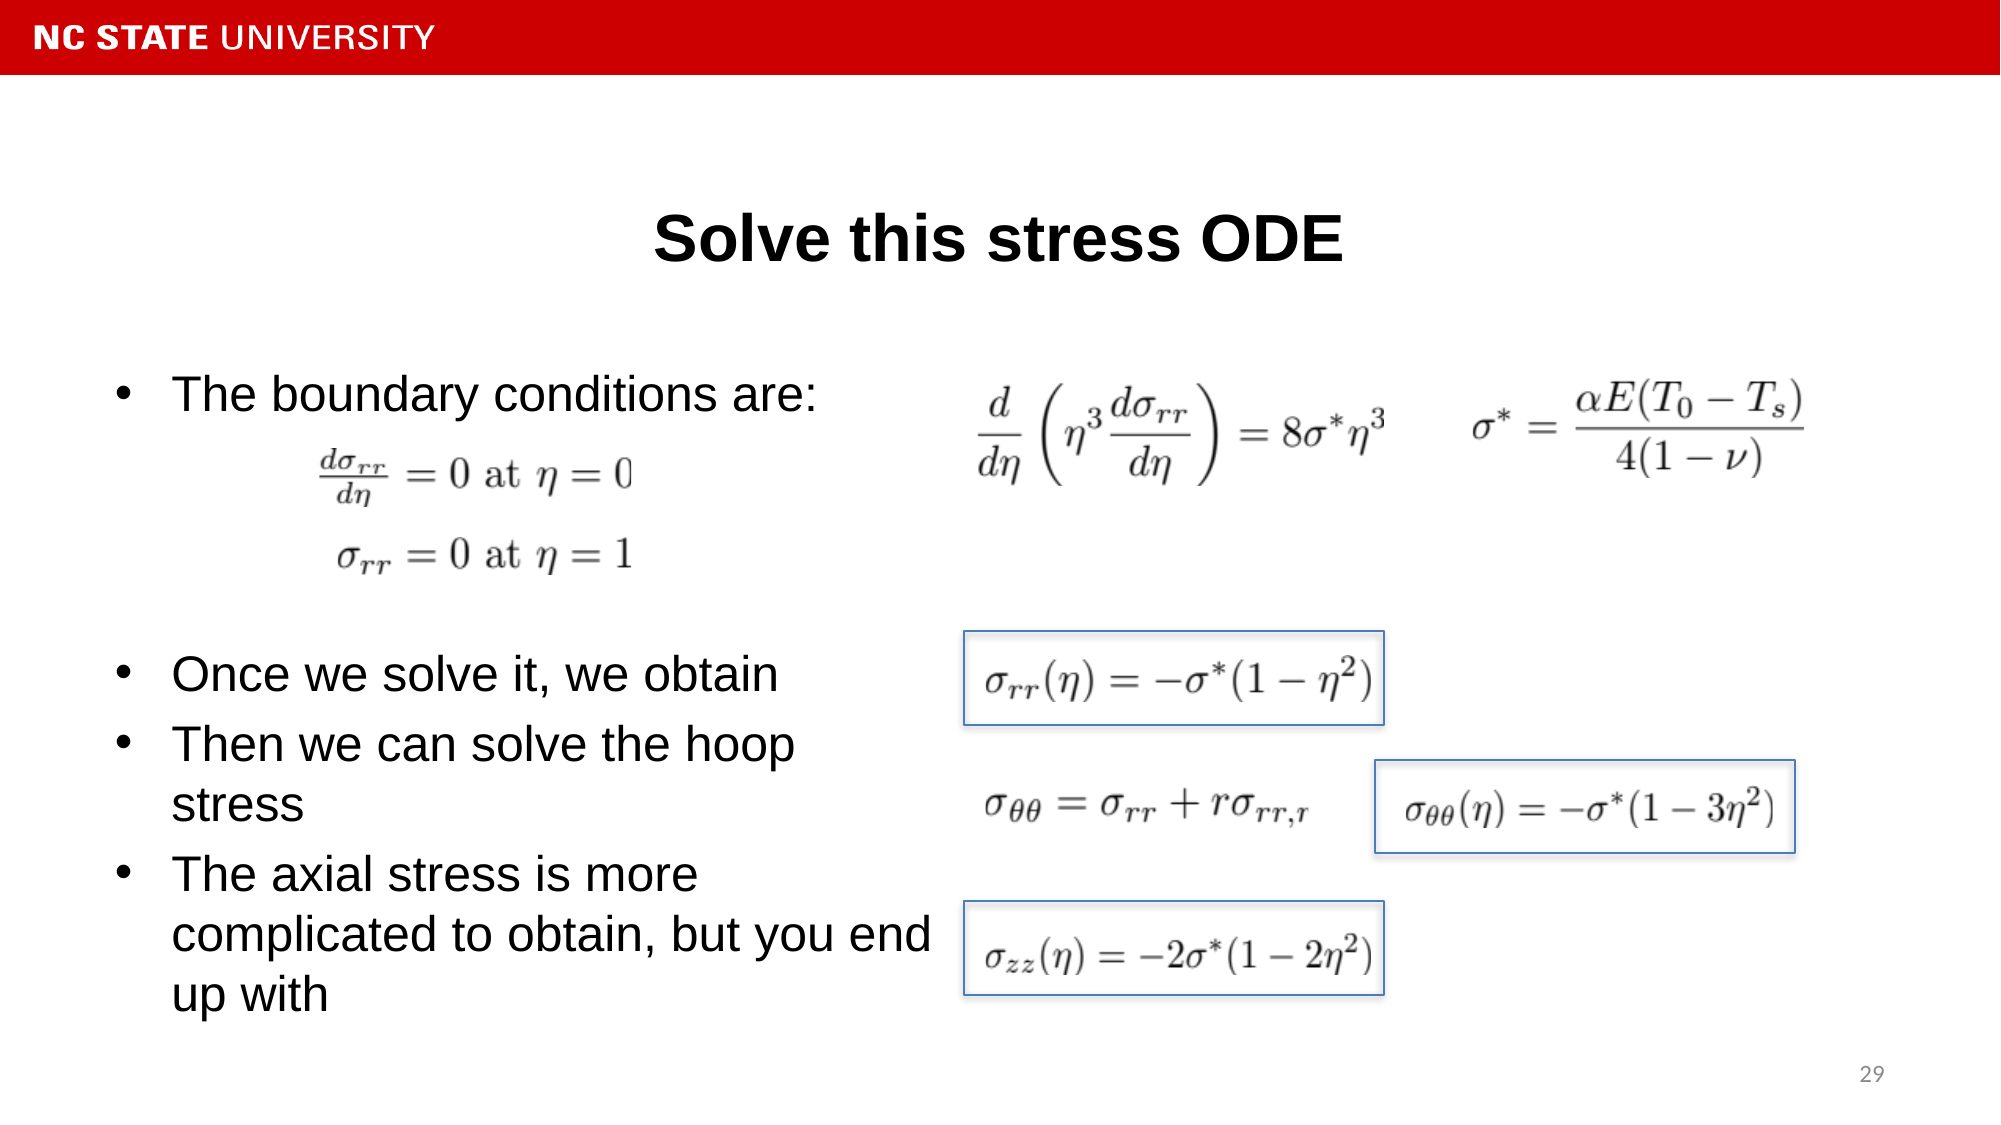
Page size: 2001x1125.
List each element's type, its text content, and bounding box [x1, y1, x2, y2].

picture [985, 655, 1372, 702]
text_box [963, 900, 1385, 996]
picture [1472, 377, 1805, 478]
picture [337, 536, 632, 575]
picture [1405, 785, 1773, 828]
slide_number 29 [1433, 1042, 1900, 1103]
picture [985, 787, 1309, 828]
picture [985, 932, 1372, 975]
list The boundary conditions are: Once we solve it, we obtain Then we can solve the hoop stress The axial stress is more complicated to obtain, but you end up with [99, 354, 956, 1005]
picture [977, 382, 1385, 486]
picture [0, 0, 2000, 75]
title Solve this stress ODE [99, 147, 1900, 323]
text_box [1375, 759, 1796, 854]
picture [318, 447, 632, 507]
text_box [963, 630, 1385, 726]
